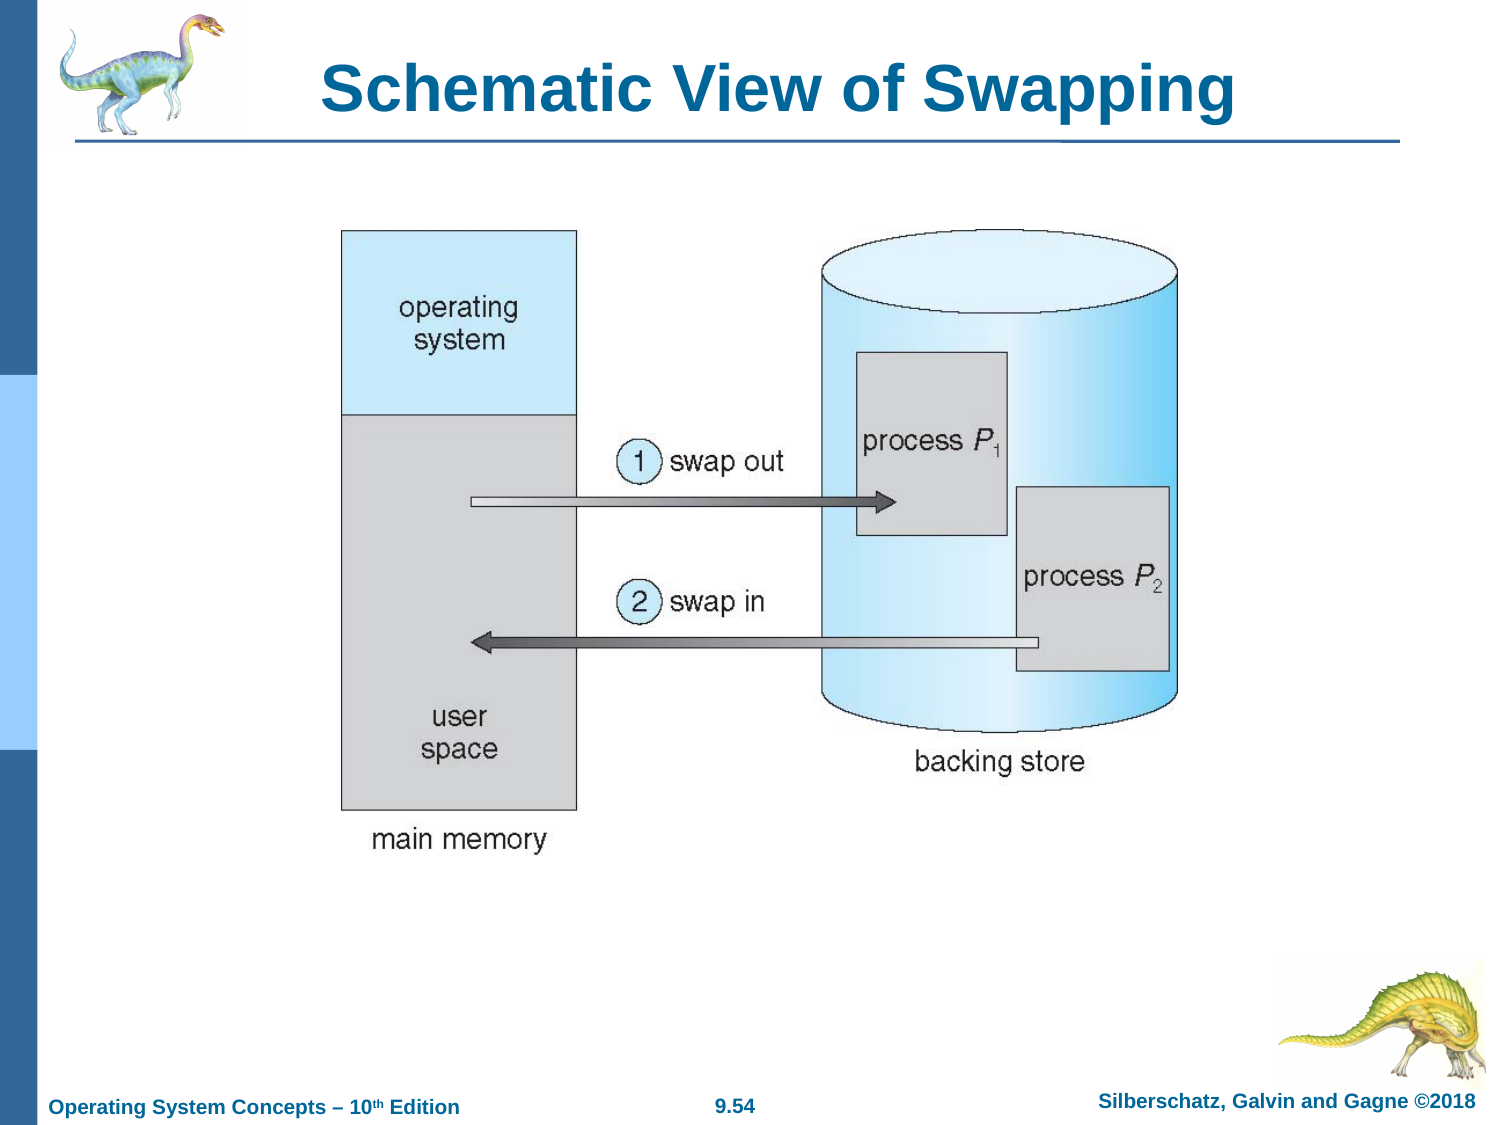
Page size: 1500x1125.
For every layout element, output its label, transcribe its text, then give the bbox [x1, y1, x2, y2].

picture [46, 0, 243, 149]
picture [1275, 959, 1486, 1090]
picture [341, 229, 1179, 856]
title Schematic View of Swapping [134, 37, 1425, 133]
